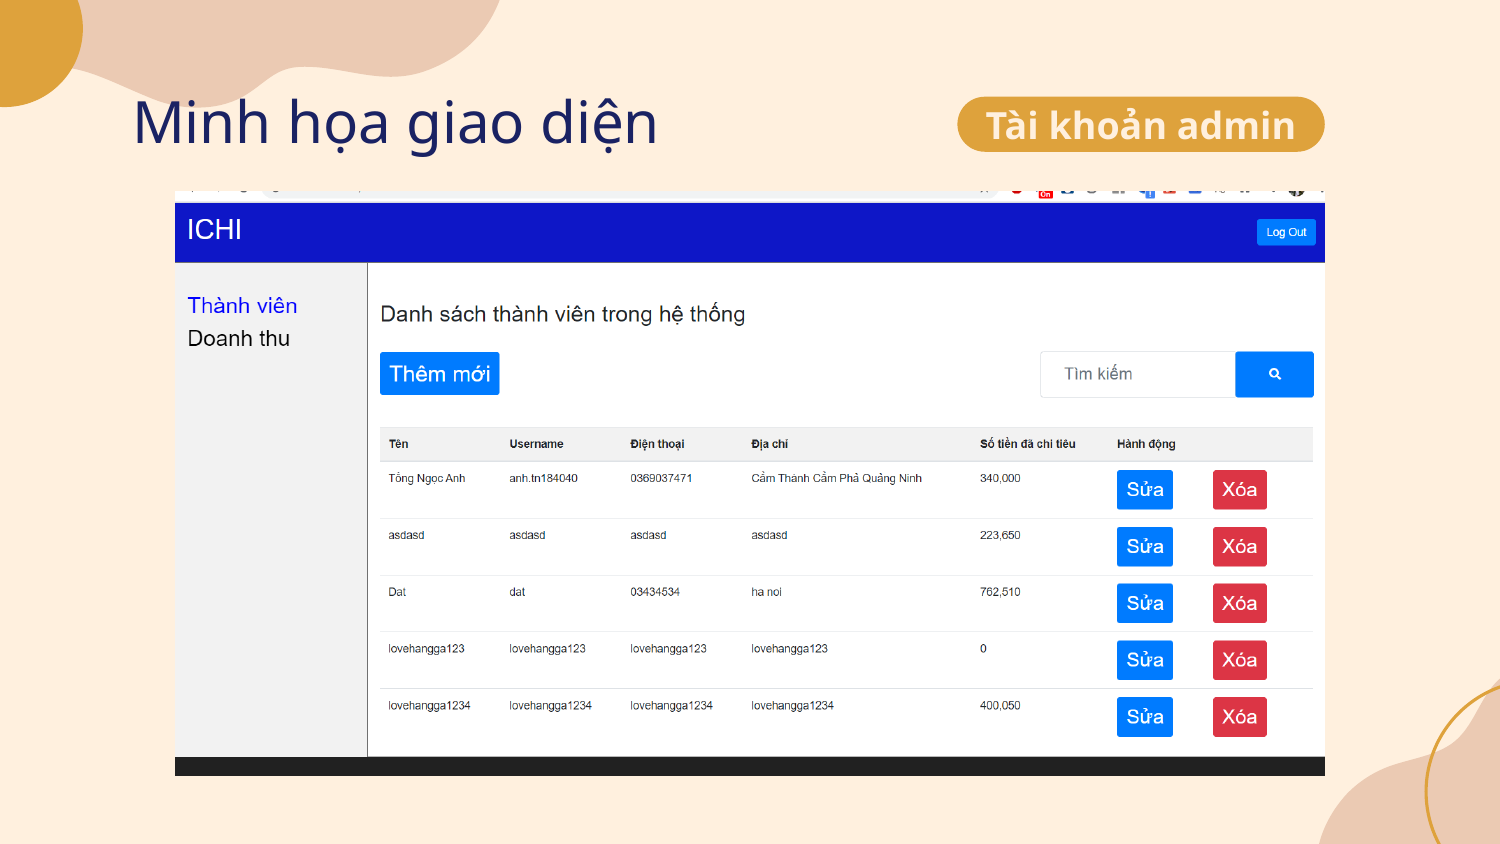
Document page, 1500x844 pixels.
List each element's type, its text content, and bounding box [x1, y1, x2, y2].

text_box Tài khoản admin [957, 96, 1325, 152]
title Minh họa giao diện [116, 72, 1383, 167]
picture [174, 191, 1326, 776]
